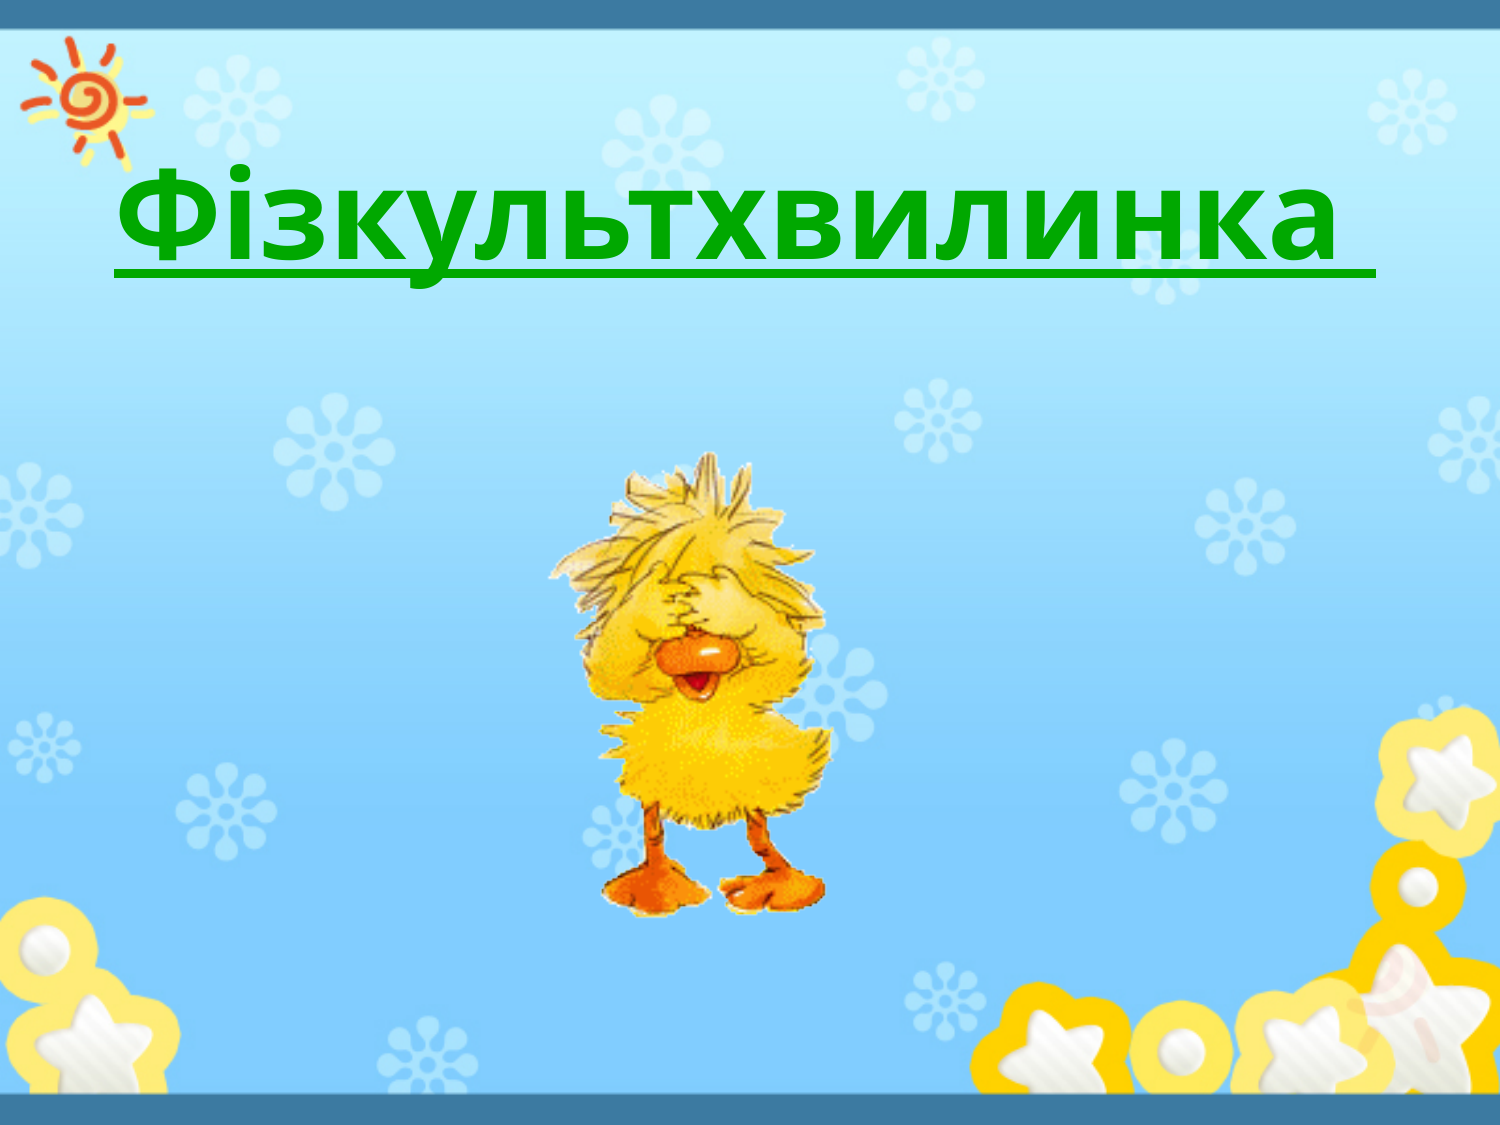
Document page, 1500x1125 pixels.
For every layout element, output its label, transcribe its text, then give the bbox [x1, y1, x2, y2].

picture [0, 0, 1500, 1125]
title Фізкультхвилинка [70, 117, 1421, 305]
